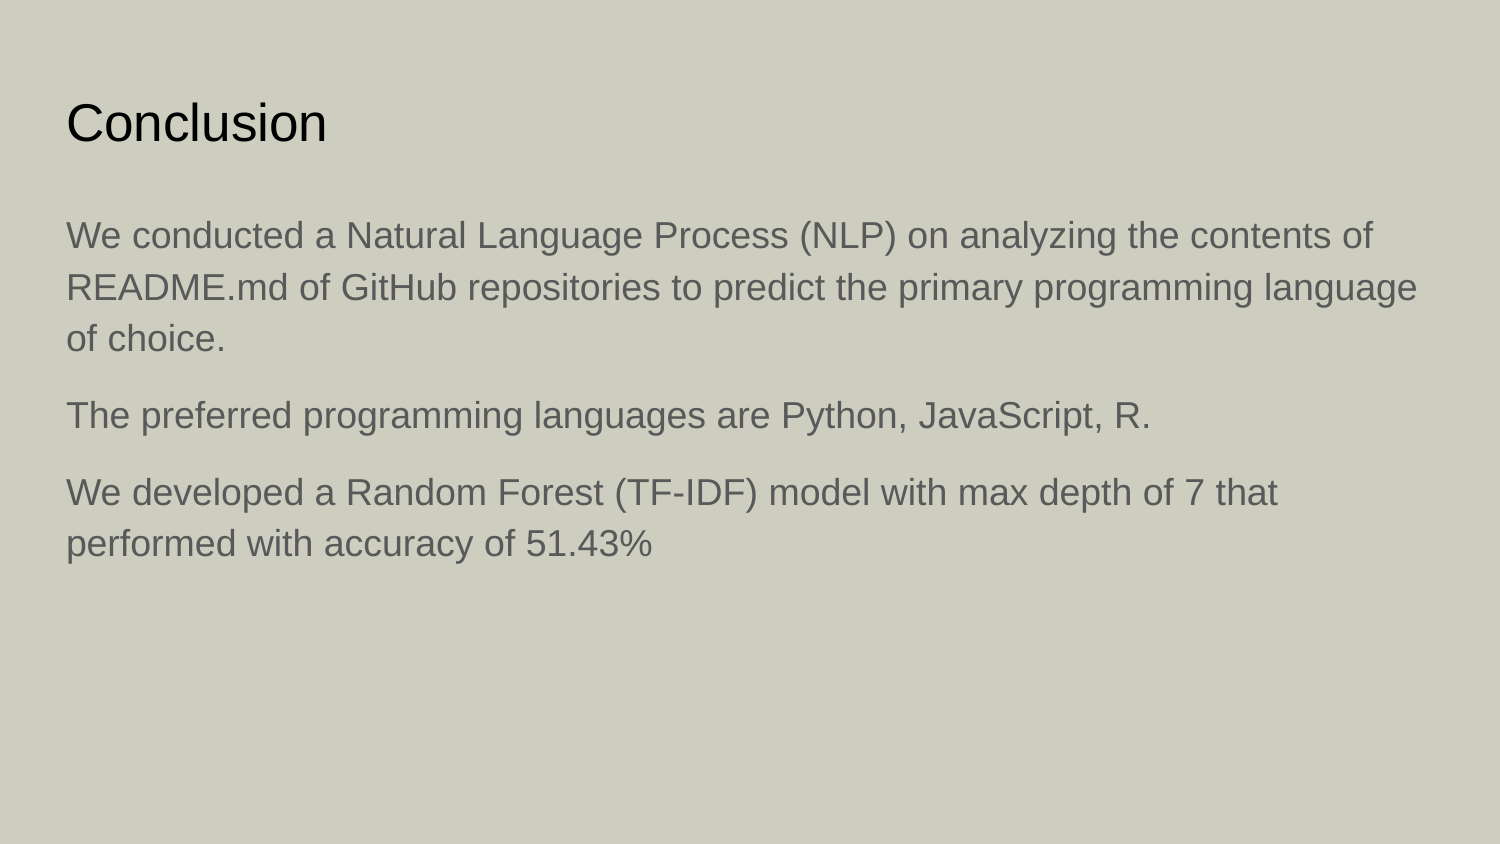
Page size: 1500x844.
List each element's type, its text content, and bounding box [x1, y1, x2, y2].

title Conclusion [51, 72, 1449, 167]
list We conducted a Natural Language Process (NLP) on analyzing the contents of README.md of GitHub repositories to predict the primary programming language of choice. The preferred programming languages are Python, JavaScript, R. We developed a Random Forest (TF-IDF) model with max depth of 7 that performed with accuracy of 51.43% [51, 189, 1449, 750]
